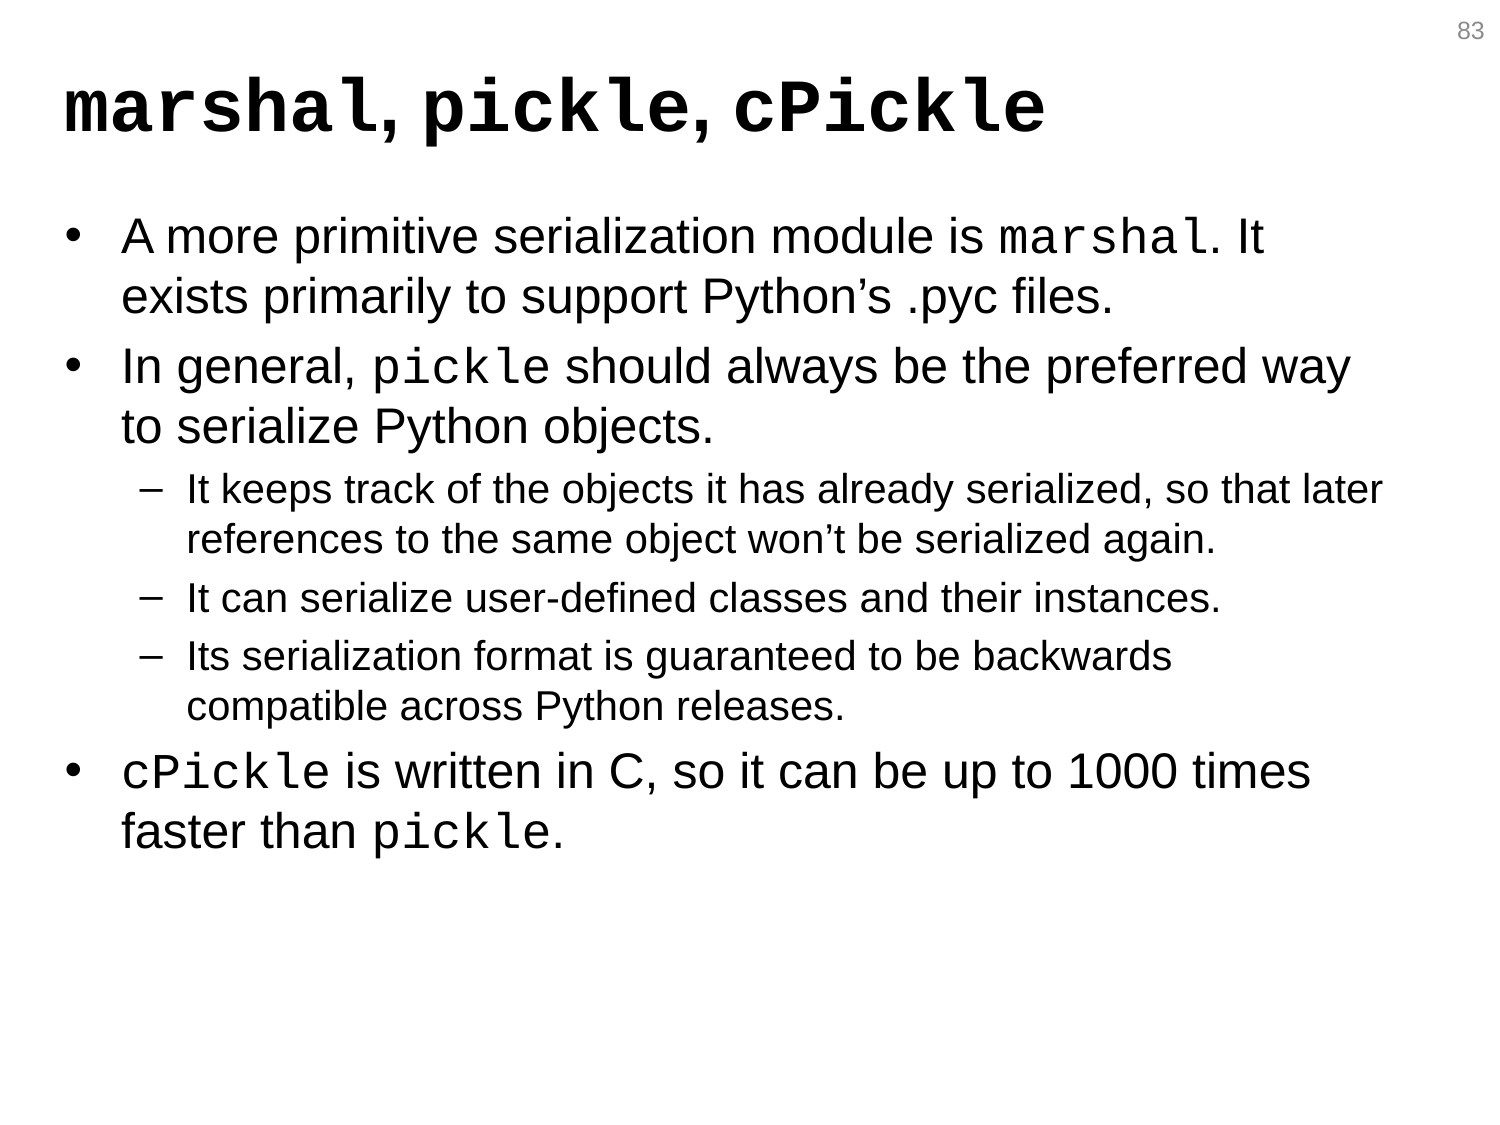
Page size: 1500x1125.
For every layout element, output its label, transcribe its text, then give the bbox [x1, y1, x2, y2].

slide_number 83 [1149, 0, 1500, 60]
title marshal, pickle, cPickle [49, 7, 1400, 195]
list A more primitive serialization module is marshal. It exists primarily to support Python’s .pyc files. In general, pickle should always be the preferred way to serialize Python objects. It keeps track of the objects it has already serialized, so that later references to the same object won’t be serialized again. It can serialize user-defined classes and their instances. Its serialization format is guaranteed to be backwards compatible across Python releases. cPickle is written in C, so it can be up to 1000 times faster than pickle. [49, 196, 1400, 939]
